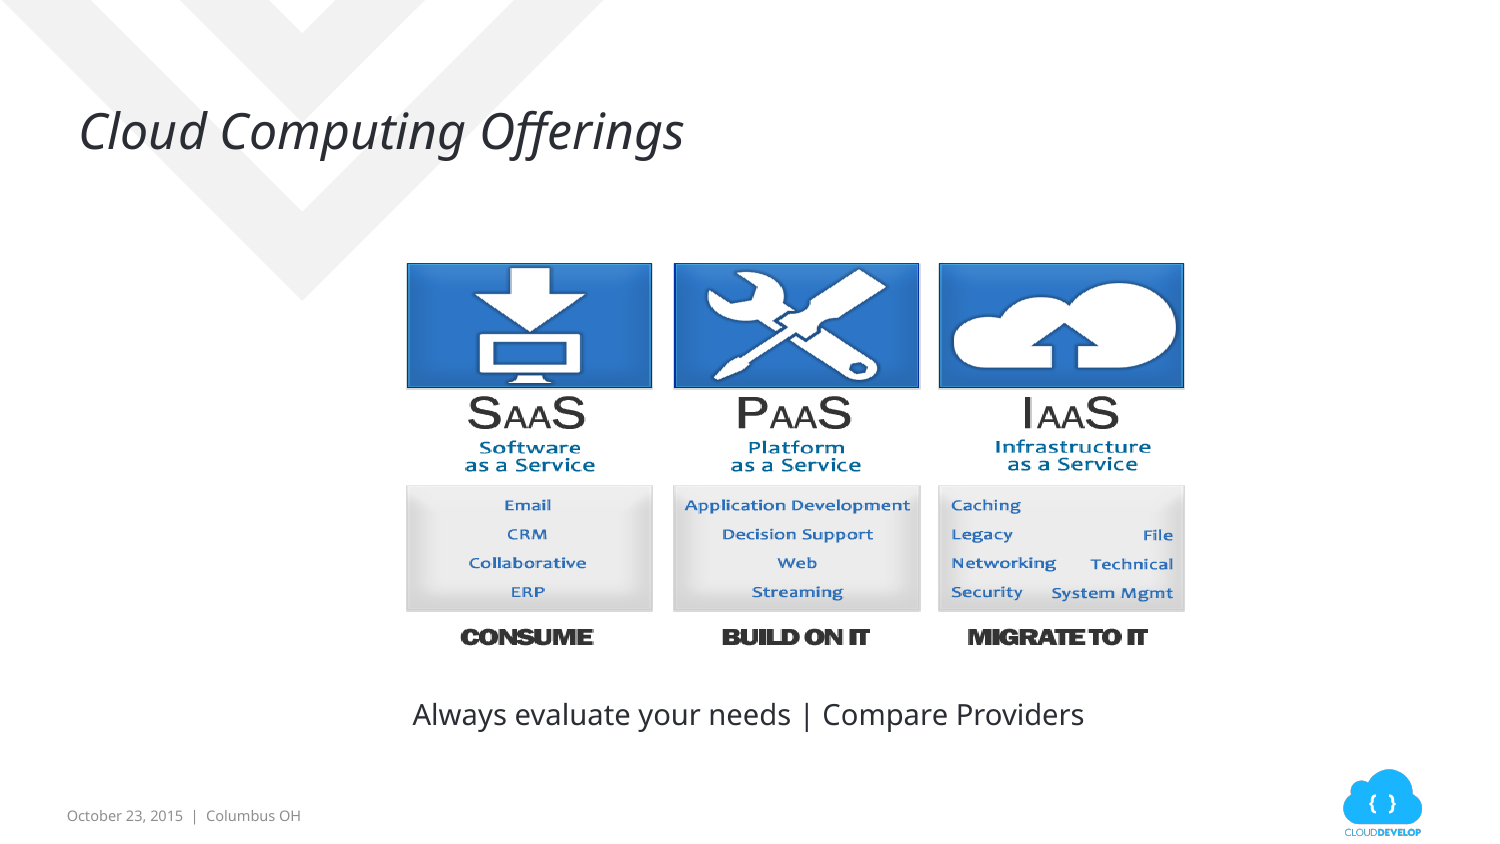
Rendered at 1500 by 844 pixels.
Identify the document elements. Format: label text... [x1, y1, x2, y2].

title Cloud Computing Offerings [67, 99, 1463, 168]
picture [1331, 753, 1434, 844]
text_box Always evaluate your needs | Compare Providers [397, 688, 1410, 739]
picture [397, 244, 1195, 662]
